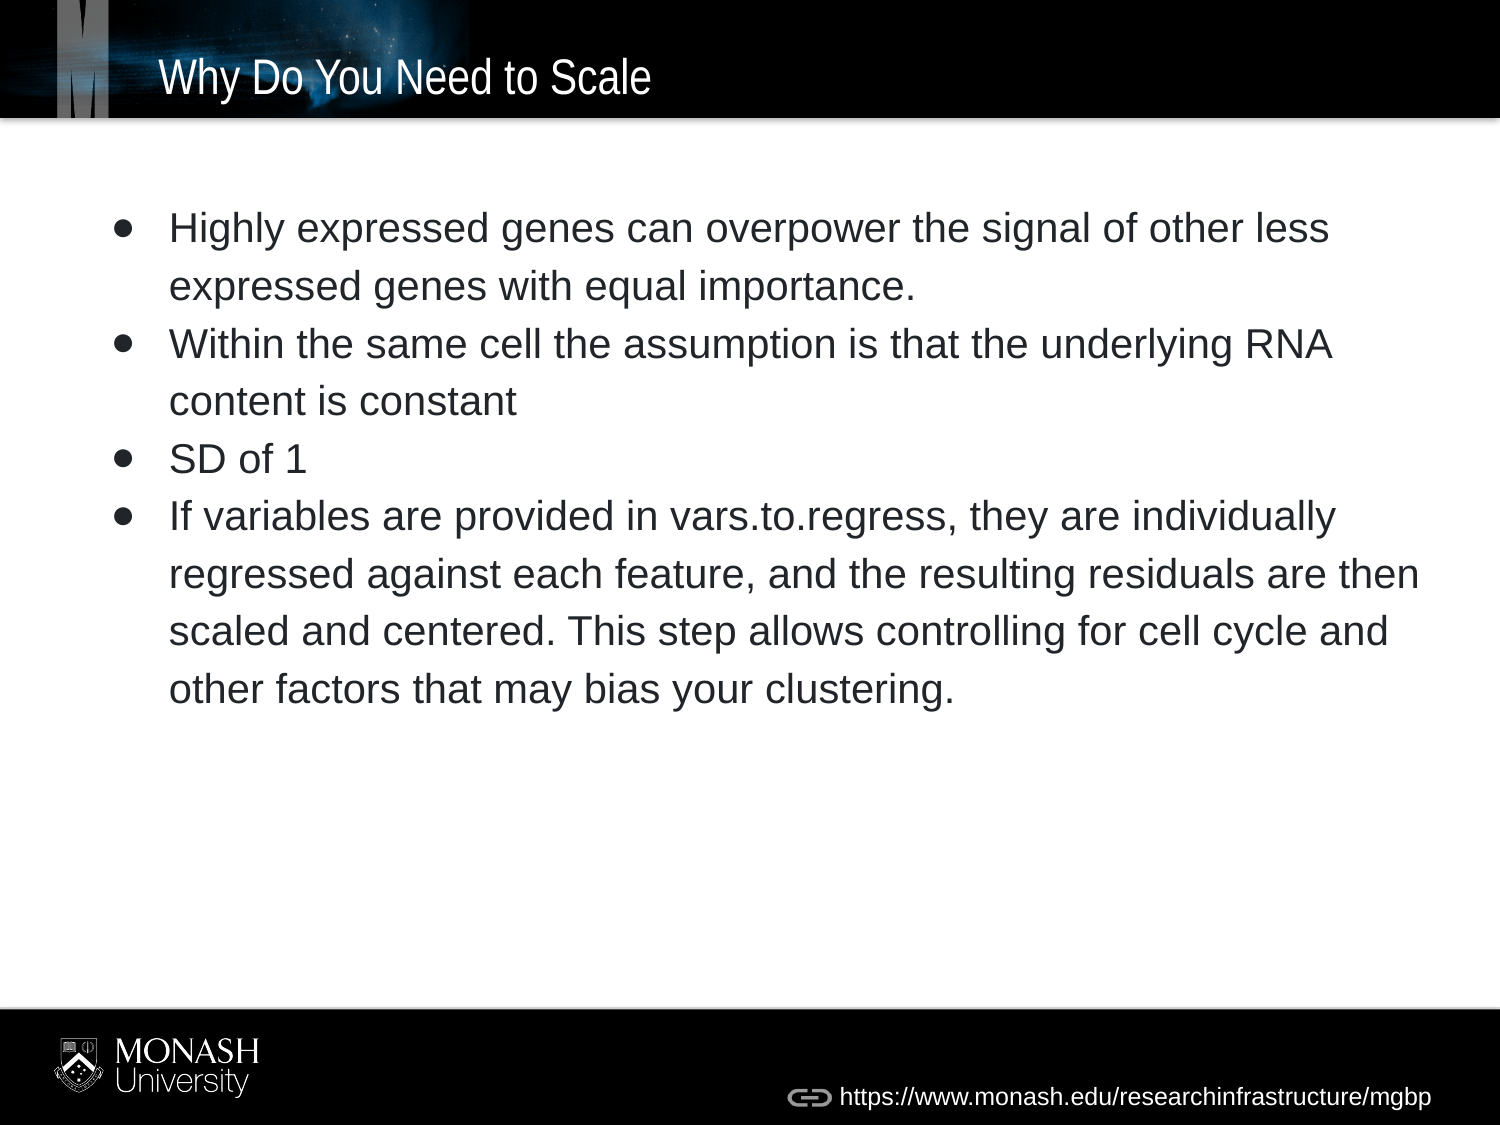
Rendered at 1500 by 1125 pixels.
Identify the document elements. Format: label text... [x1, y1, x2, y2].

picture [783, 1076, 836, 1119]
picture [54, 1038, 259, 1098]
title Why Do You Need to Scale [143, 29, 1427, 114]
picture [0, 0, 1500, 1009]
text_box Highly expressed genes can overpower the signal of other less expressed genes with equal importance. Within the same cell the assumption is that the underlying RNA content is constant SD of 1 If variables are provided in vars.to.regress, they are individually regressed against each feature, and the resulting residuals are then scaled and centered. This step allows controlling for cell cycle and other factors that may bias your clustering. [79, 178, 1460, 970]
